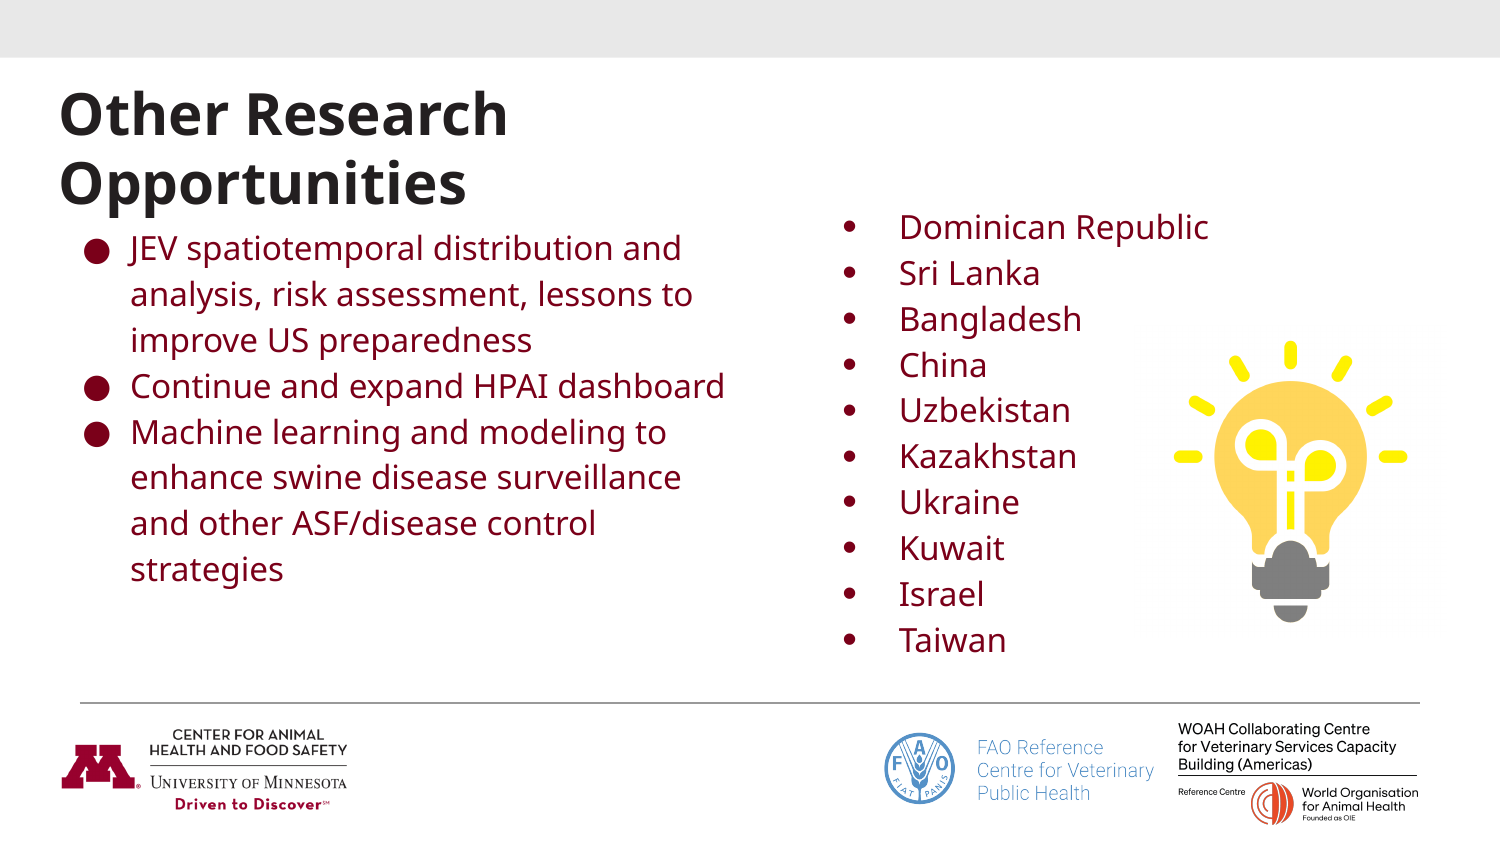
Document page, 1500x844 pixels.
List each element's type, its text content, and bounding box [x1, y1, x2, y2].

text_box Other Research Opportunities [43, 61, 914, 154]
picture [880, 730, 1158, 807]
picture [1134, 324, 1448, 638]
list JEV spatiotemporal distribution and analysis, risk assessment, lessons to improve US preparedness Continue and expand HPAI dashboard Machine learning and modeling to enhance swine disease surveillance and other ASF/disease control strategies [44, 210, 744, 634]
picture [1178, 723, 1418, 825]
text_box Dominican Republic Sri Lanka Bangladesh China Uzbekistan Kazakhstan Ukraine Kuwait Israel Taiwan [827, 185, 1244, 560]
picture [38, 722, 370, 816]
